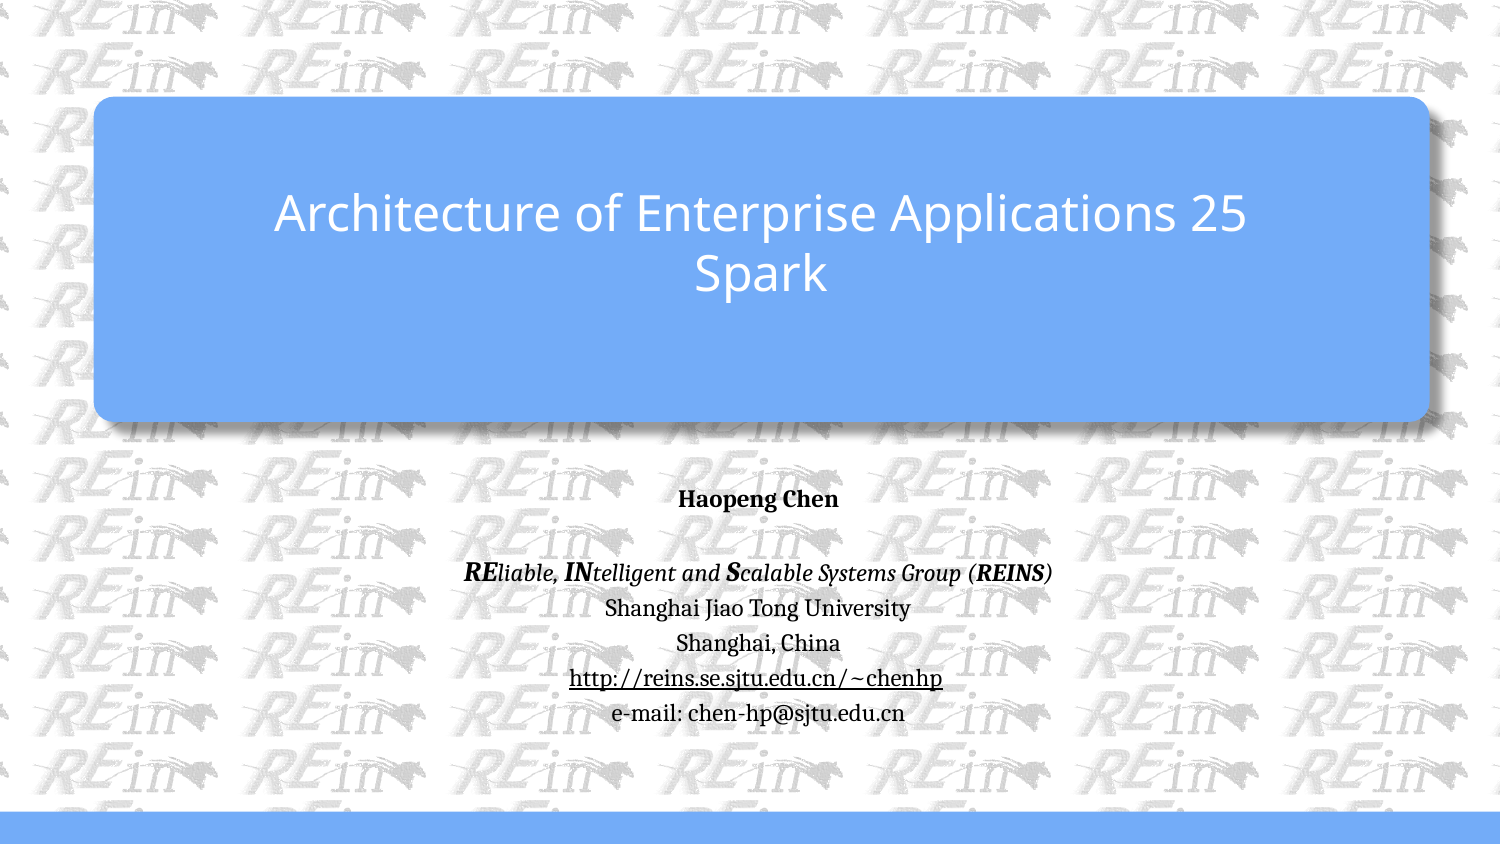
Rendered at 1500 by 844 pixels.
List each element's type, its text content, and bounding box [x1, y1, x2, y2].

subtitle Haopeng Chen REliable, INtelligent and Scalable Systems Group (REINS) Shanghai Jiao Tong University Shanghai, China http://reins.se.sjtu.edu.cn/~chenhp e-mail: chen-hp@sjtu.edu.cn [365, 475, 1153, 777]
title Architecture of Enterprise Applications 25 Spark [124, 120, 1400, 396]
